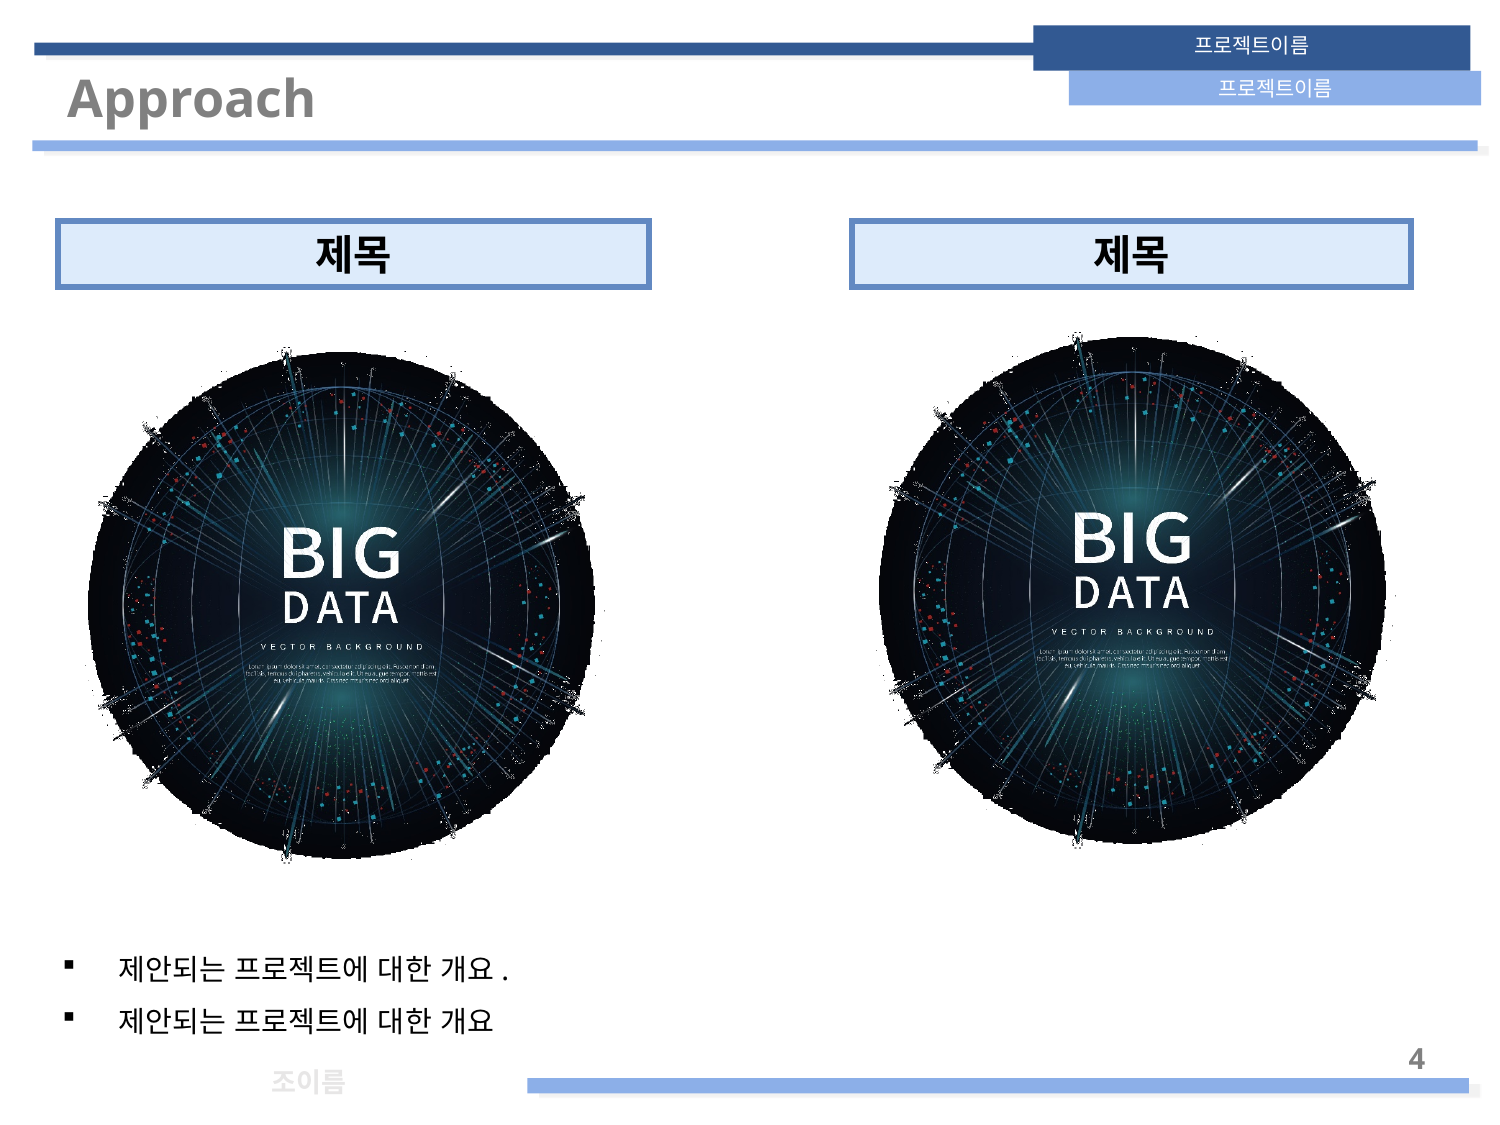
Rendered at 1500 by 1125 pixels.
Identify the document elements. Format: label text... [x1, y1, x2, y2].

text_box 제안되는 프로젝트에 대한 개요. 제안되는 프로젝트에 대한 개요 [47, 925, 1494, 1046]
picture [23, 287, 659, 923]
text_box Approach [53, 58, 1408, 141]
text_box <number> [1368, 1033, 1466, 1103]
text_box 제목 [851, 220, 1412, 271]
text_box 제목 [58, 220, 649, 286]
picture [813, 272, 1450, 908]
